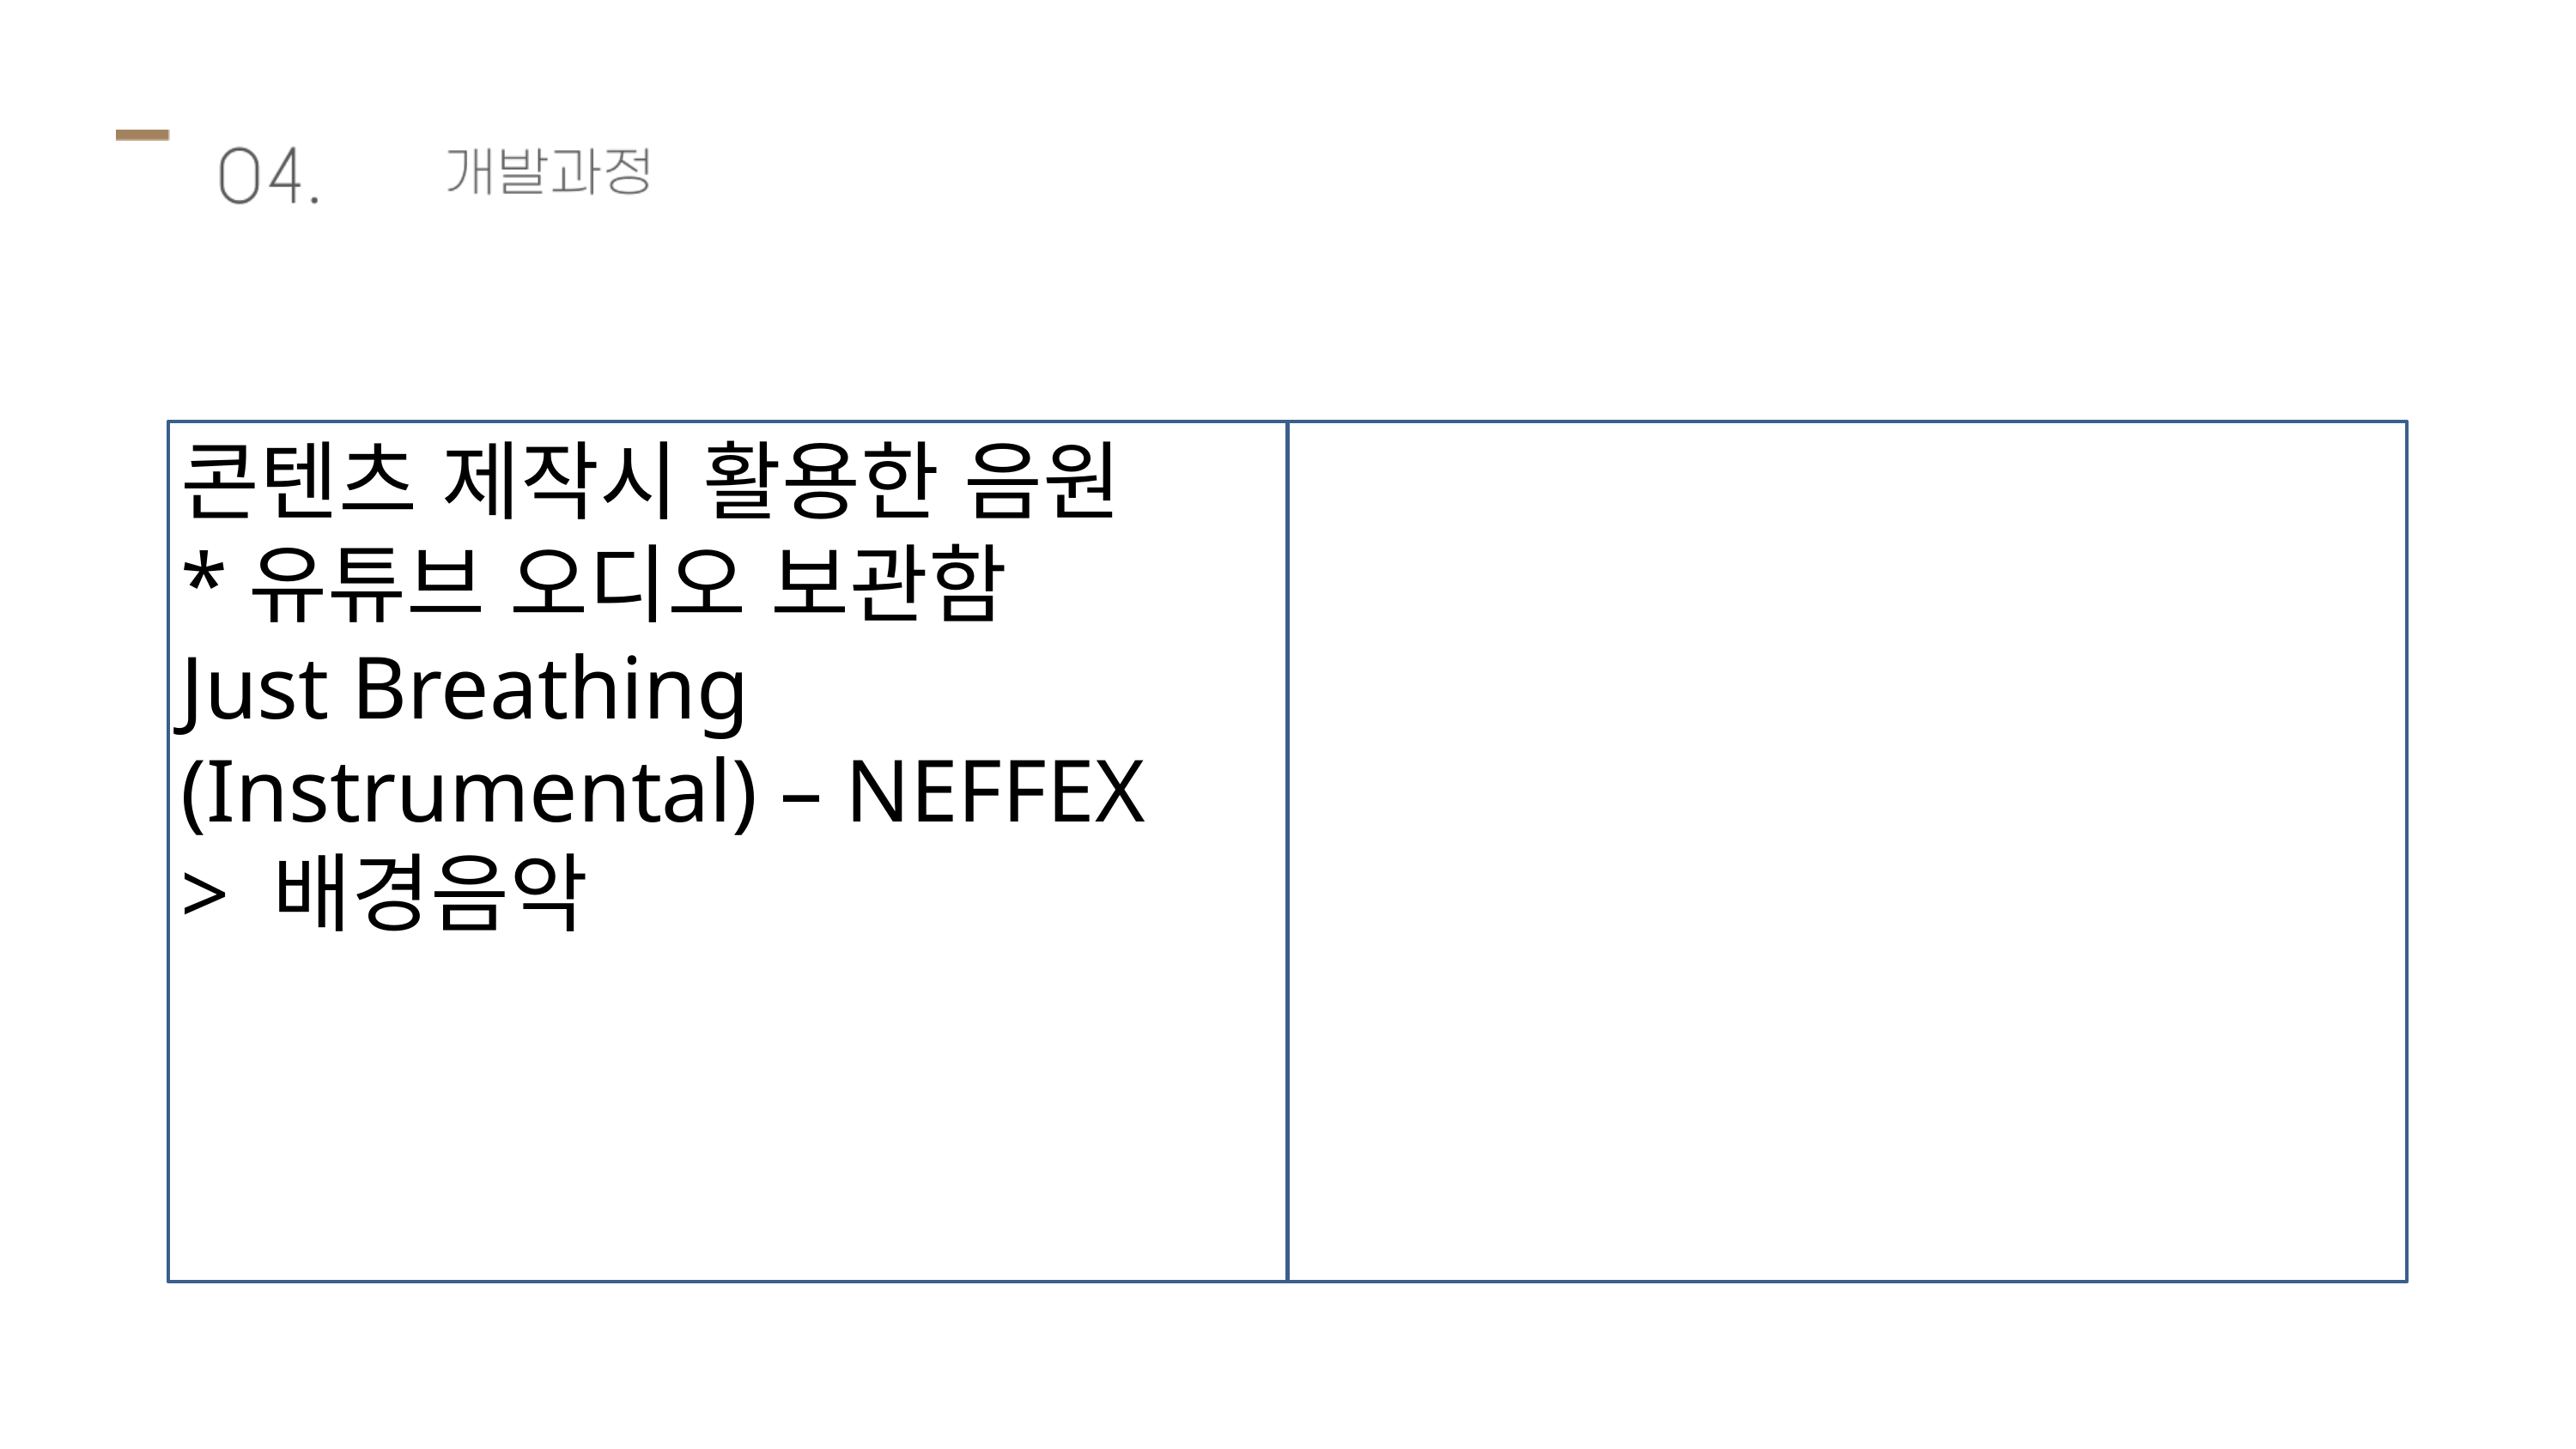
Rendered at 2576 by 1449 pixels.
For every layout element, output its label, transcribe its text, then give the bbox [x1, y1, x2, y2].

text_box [116, 130, 170, 141]
text_box [1289, 420, 2409, 1283]
picture [105, 117, 351, 238]
picture [436, 128, 675, 221]
text_box 콘텐츠 제작시 활용한 음원 *유튜브 오디오 보관함 Just Breathing (Instrumental) – NEFFEX > 배경음악 [167, 420, 1289, 1283]
